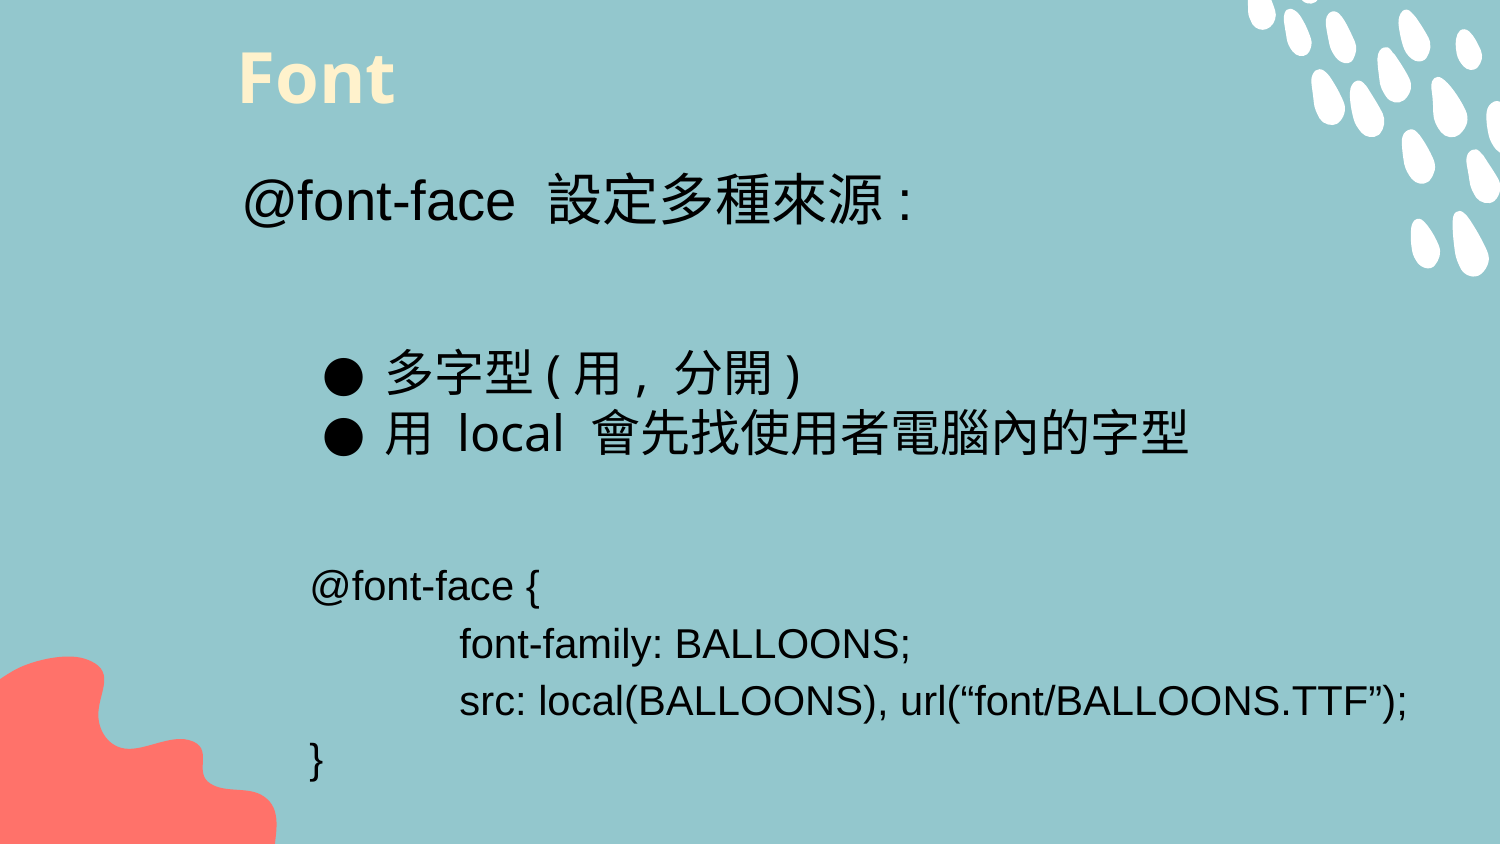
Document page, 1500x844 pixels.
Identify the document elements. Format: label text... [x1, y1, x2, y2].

text_box 多字型(用, 分開) 用 local 會先找使用者電腦內的字型 [294, 326, 1495, 467]
title Font [221, 0, 1500, 133]
text_box @font-face { font-family: BALLOONS; src: local(BALLOONS), url(“font/BALLOONS.TTF”); } [294, 536, 1500, 830]
subtitle @font-face 設定多種來源: [225, 138, 1500, 326]
